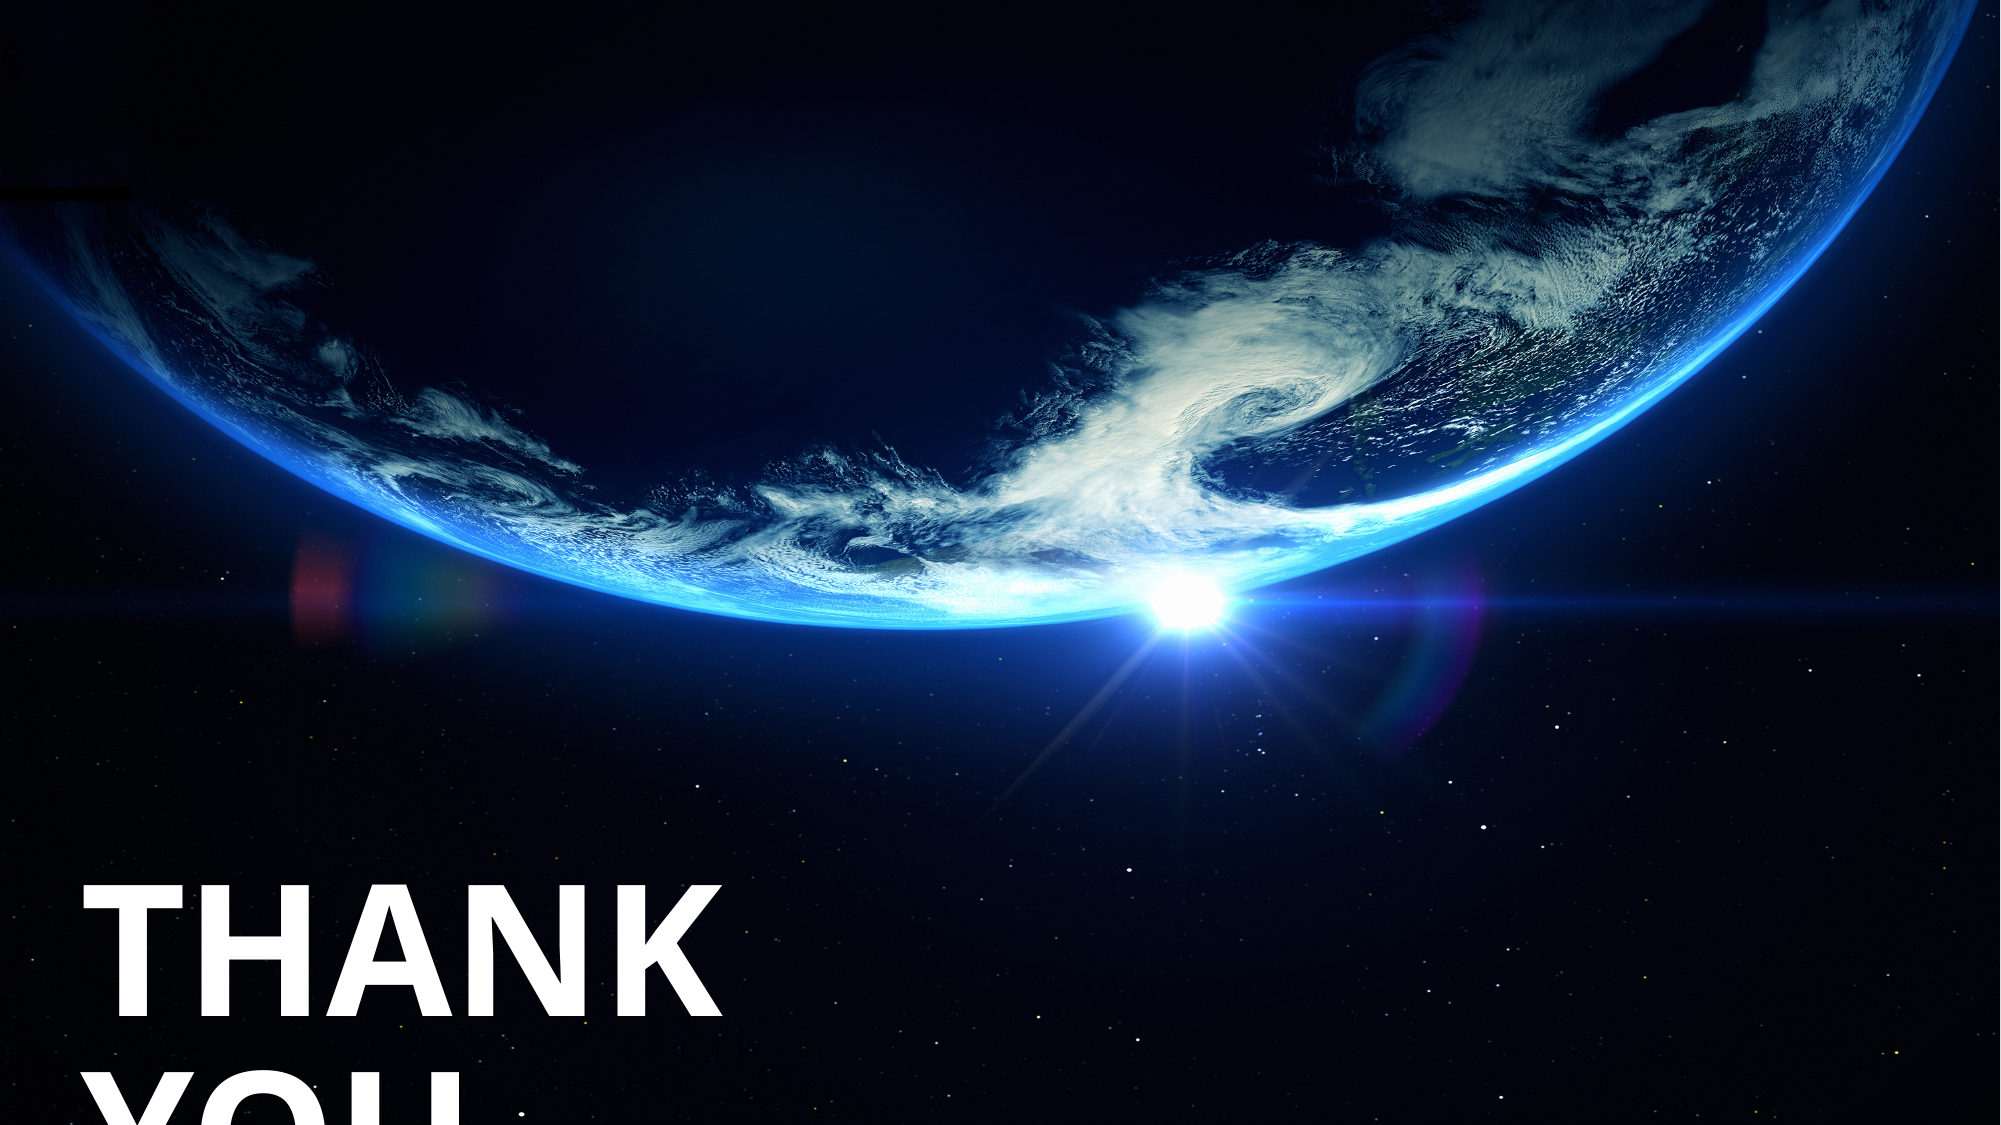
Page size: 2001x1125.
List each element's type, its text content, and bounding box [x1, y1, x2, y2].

picture [0, 0, 2001, 1125]
title Thank You [64, 859, 872, 1053]
